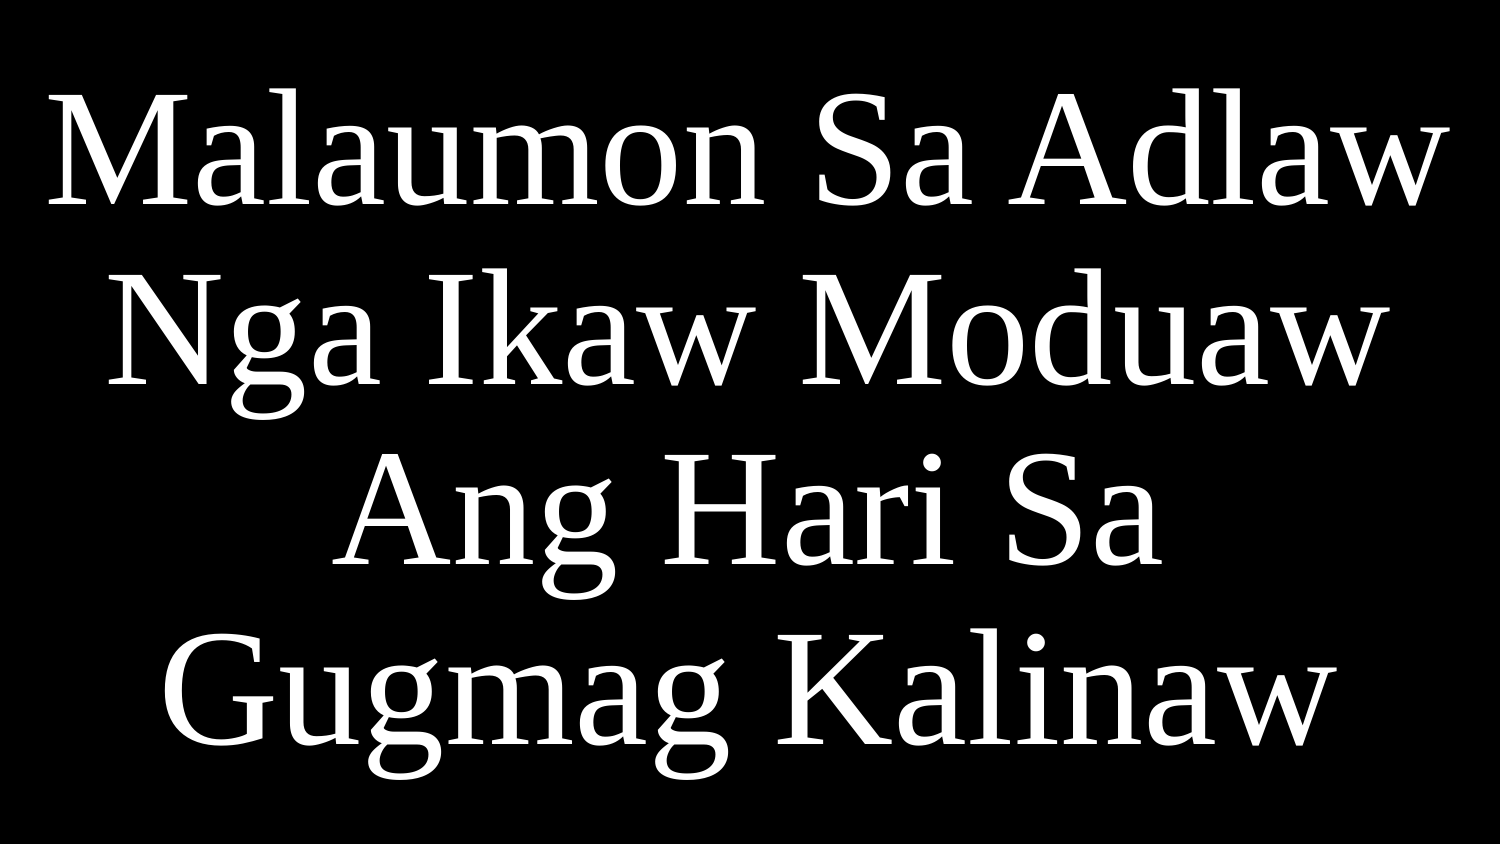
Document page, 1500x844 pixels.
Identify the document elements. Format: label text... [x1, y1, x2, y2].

title Malaumon Sa Adlaw Nga Ikaw Moduaw Ang Hari Sa Gugmag Kalinaw [19, 17, 1479, 825]
